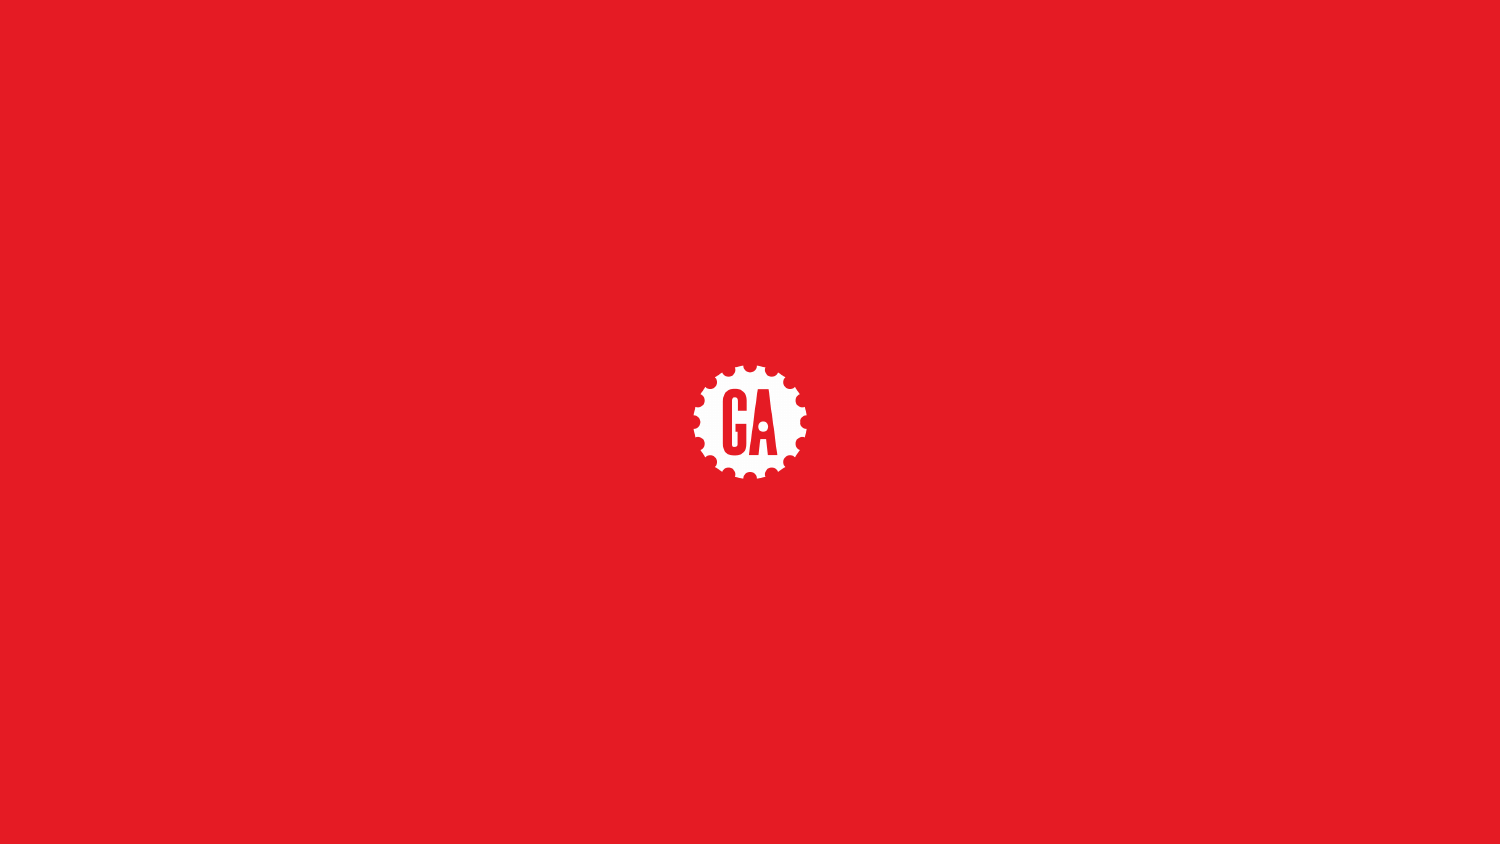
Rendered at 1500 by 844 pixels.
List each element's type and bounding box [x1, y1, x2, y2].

picture [637, 309, 863, 535]
